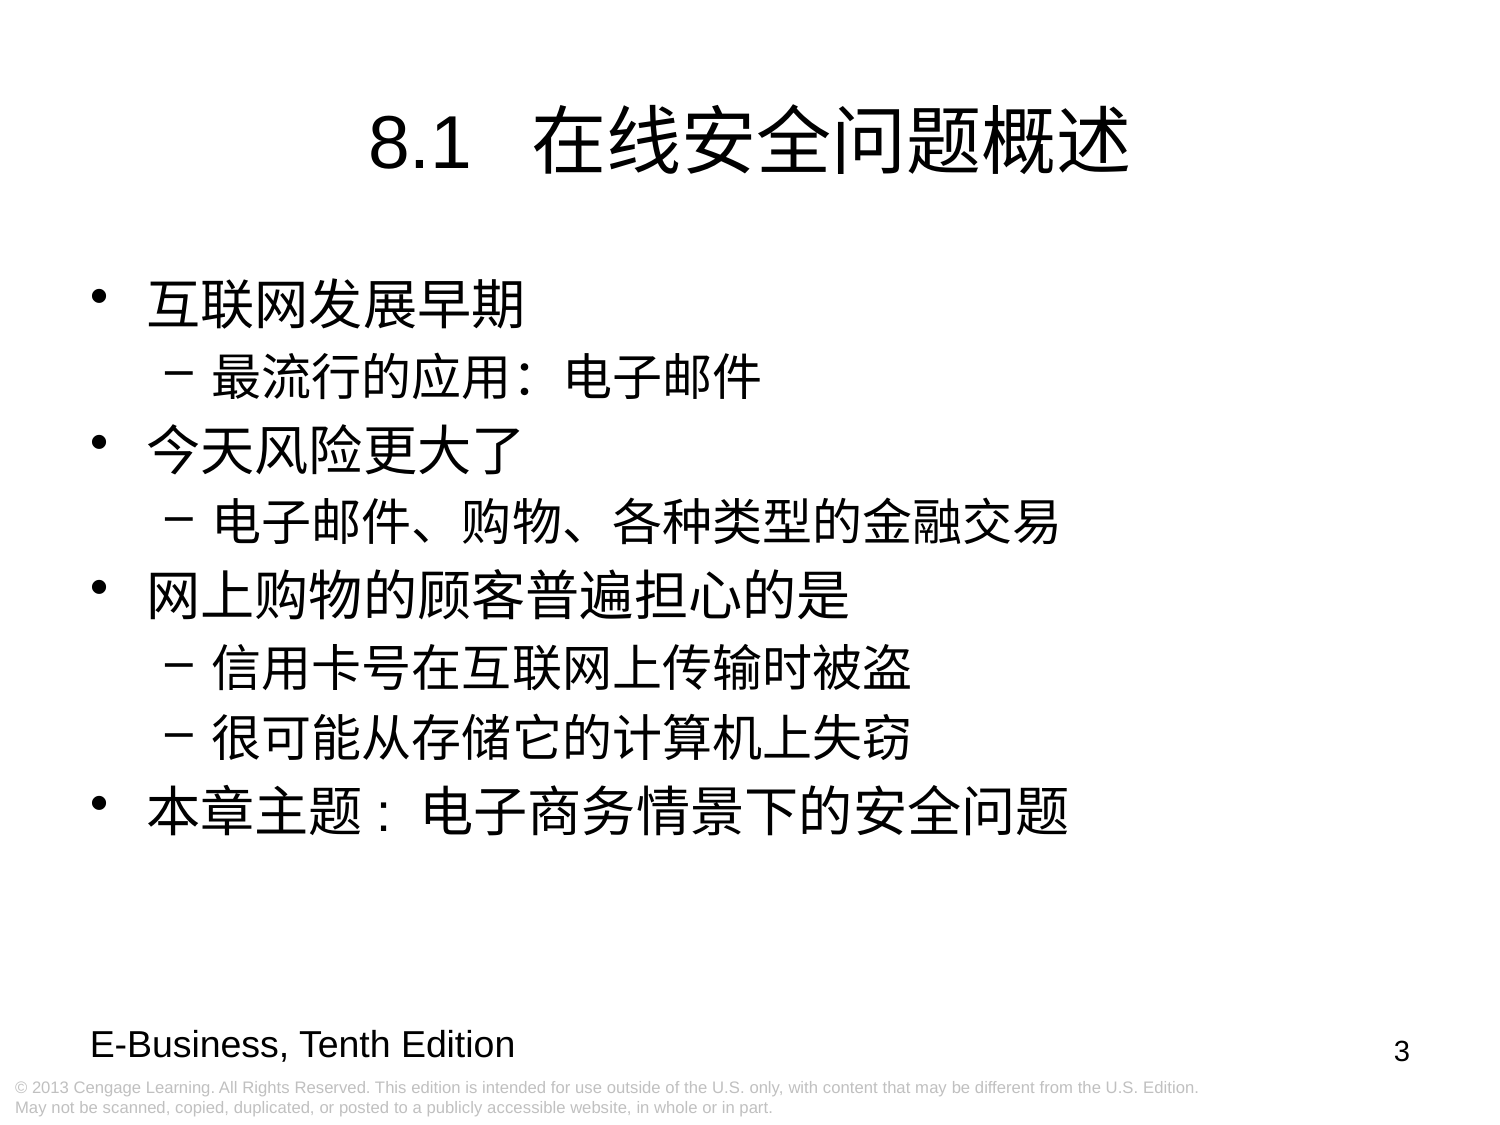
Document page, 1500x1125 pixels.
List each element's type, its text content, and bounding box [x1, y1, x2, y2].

list 互联网发展早期 最流行的应用：电子邮件 今天风险更大了 电子邮件、购物、各种类型的金融交易 网上购物的顾客普遍担心的是 信用卡号在互联网上传输时被盗 很可能从存储它的计算机上失窃 本章主题: 电子商务情景下的安全问题 [75, 262, 1425, 1005]
title 8.1 在线安全问题概述 [75, 45, 1425, 233]
slide_number 3 [1074, 1024, 1426, 1103]
